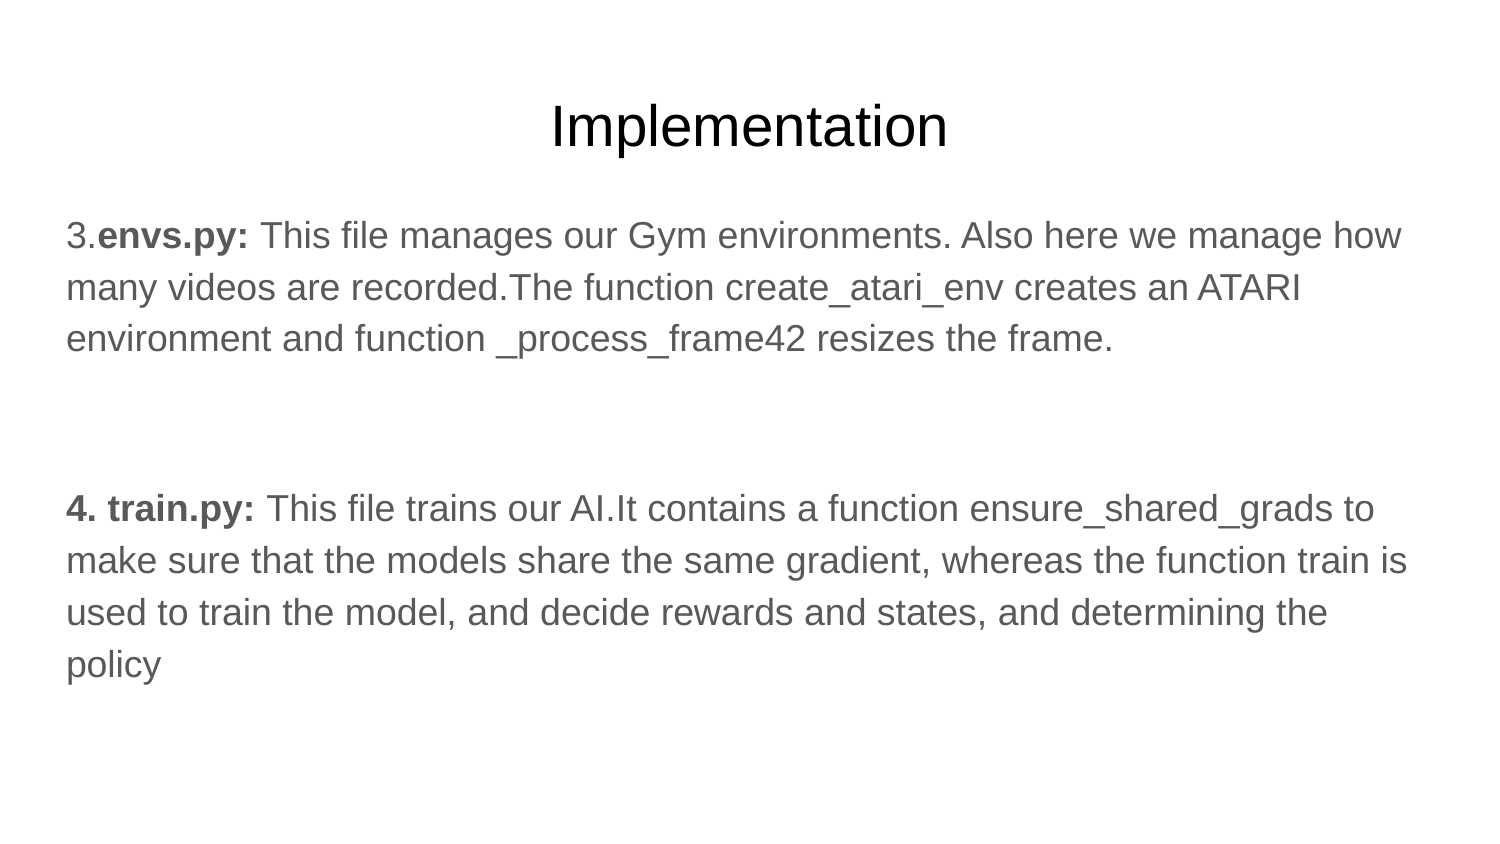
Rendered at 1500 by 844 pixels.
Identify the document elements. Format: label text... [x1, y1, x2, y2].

title Implementation [51, 72, 1449, 167]
list 3.envs.py: This file manages our Gym environments. Also here we manage how many videos are recorded.The function create_atari_env creates an ATARI environment and function _process_frame42 resizes the frame. 4. train.py: This file trains our AI.It contains a function ensure_shared_grads to make sure that the models share the same gradient, whereas the function train is used to train the model, and decide rewards and states, and determining the policy [51, 189, 1449, 750]
